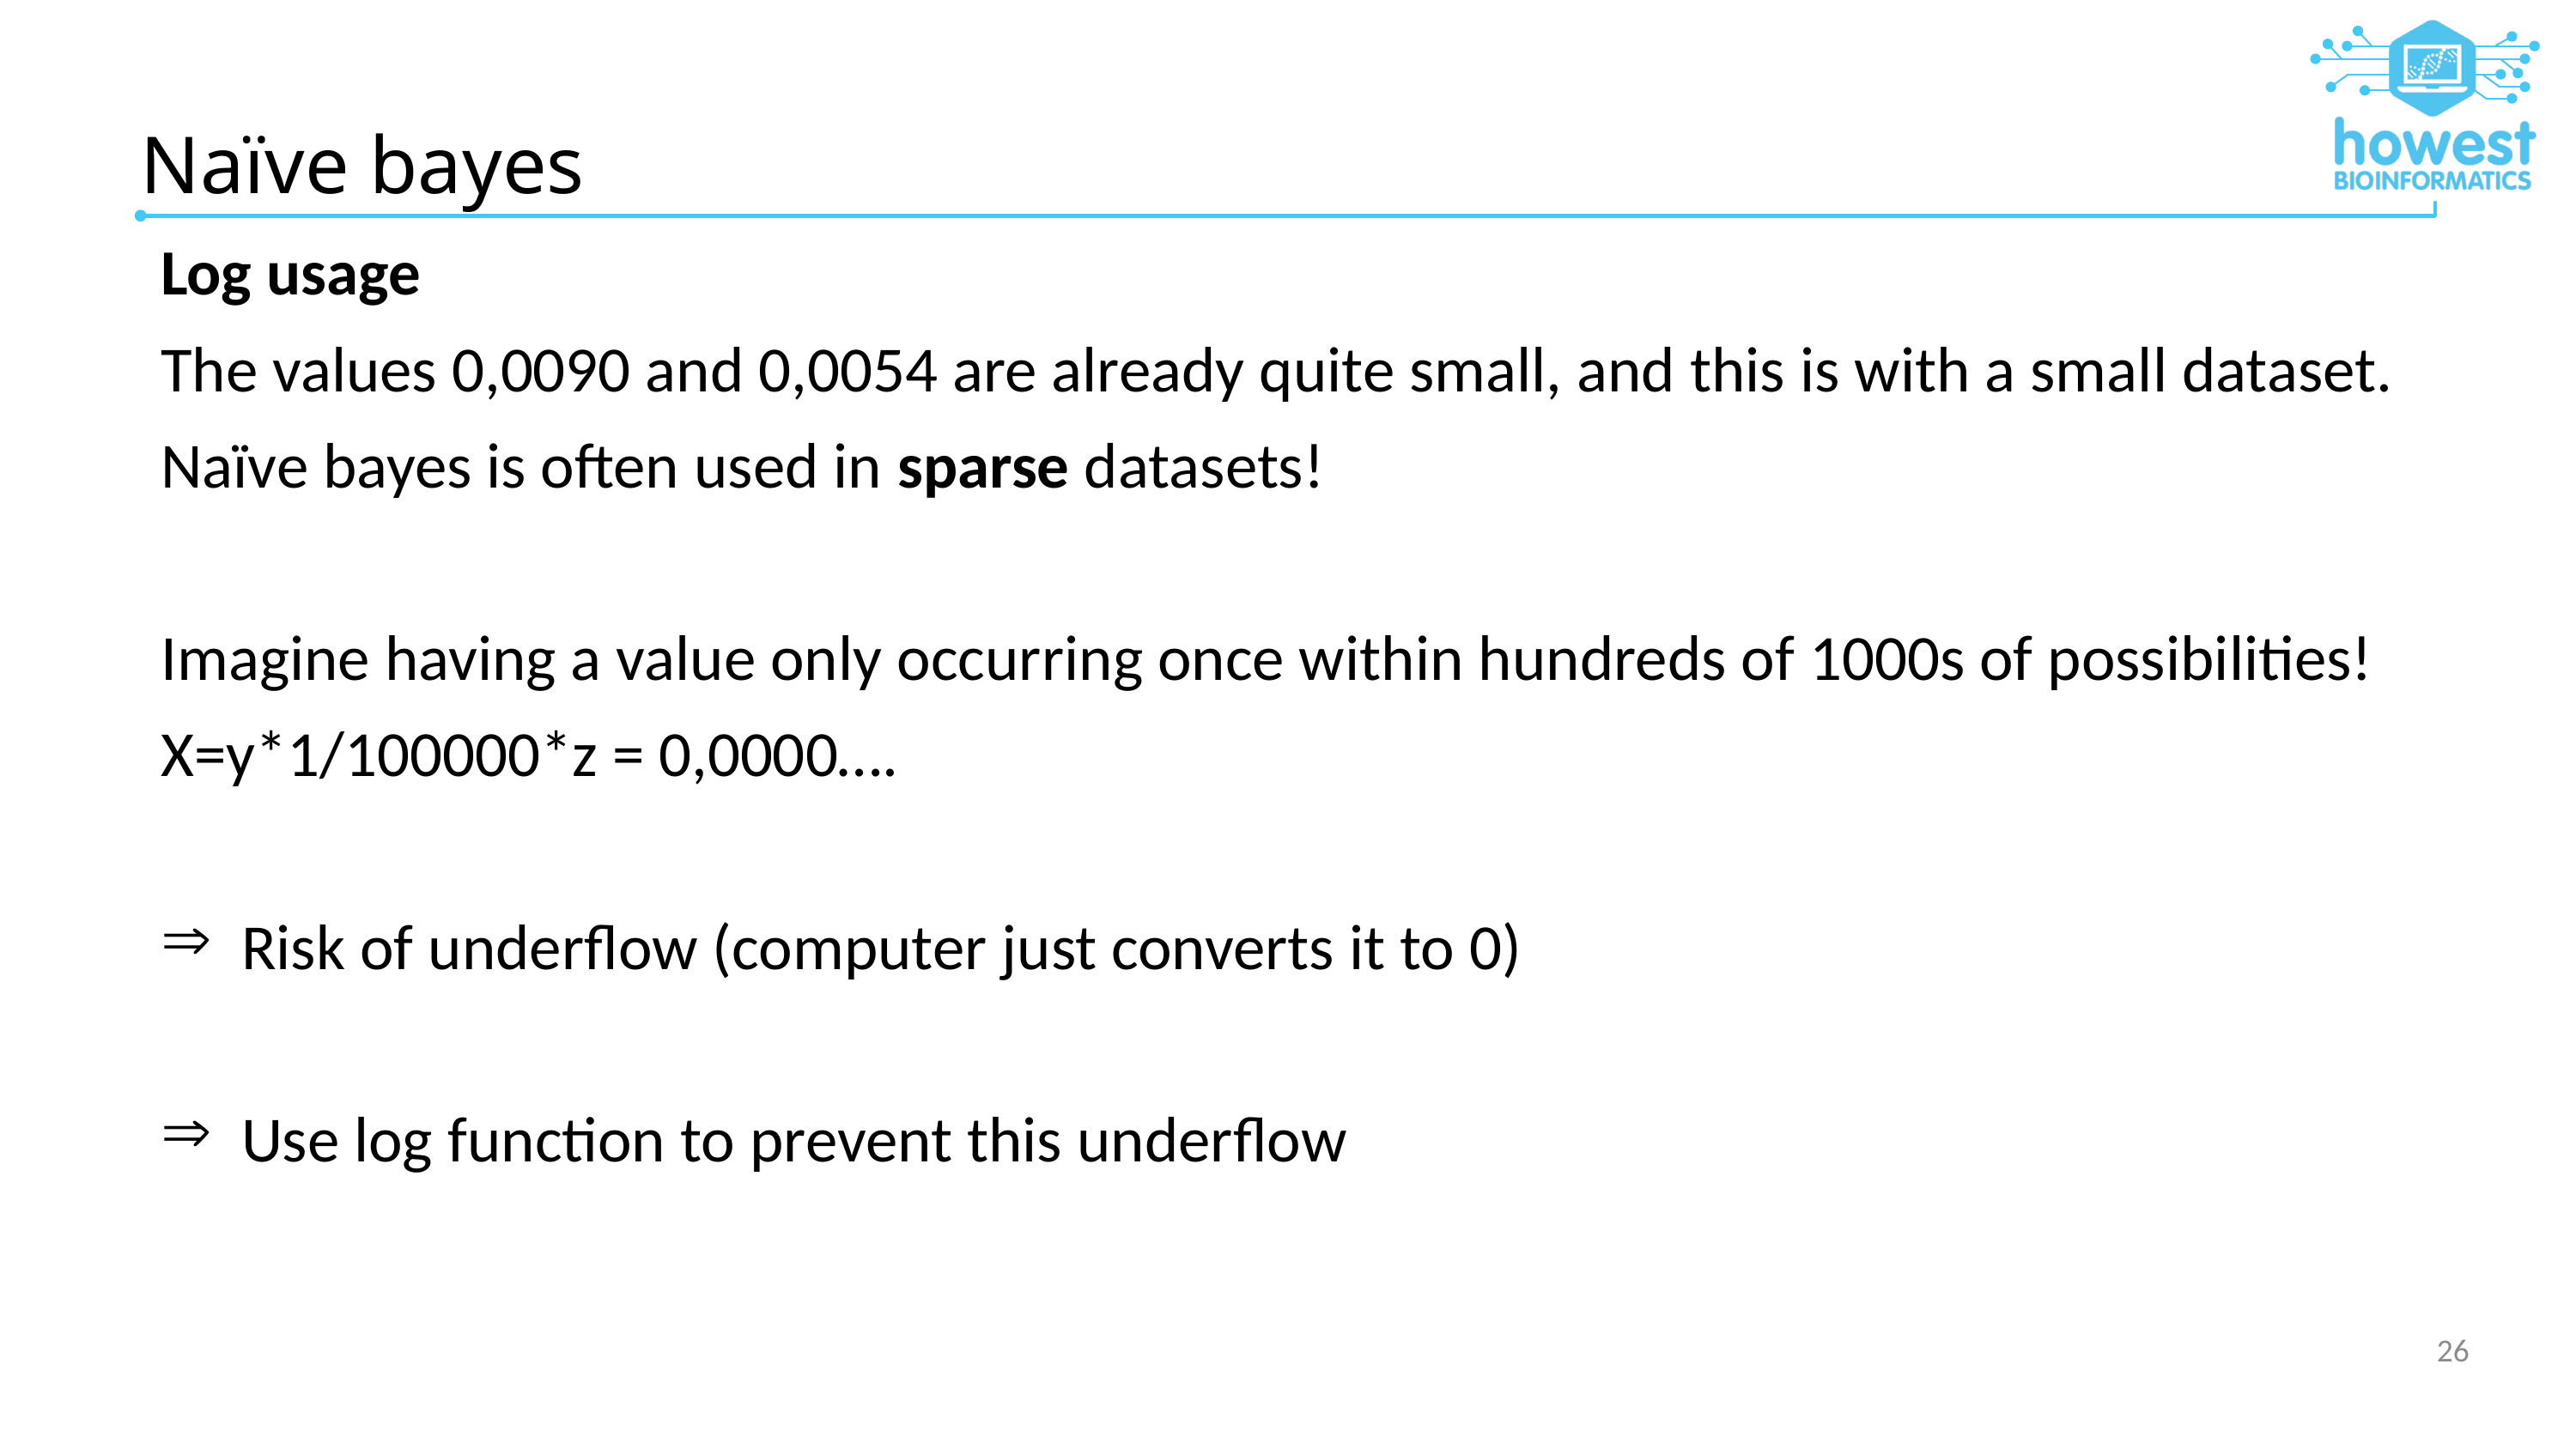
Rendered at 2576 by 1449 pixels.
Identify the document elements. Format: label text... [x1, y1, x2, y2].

title Naïve bayes [140, 124, 2252, 215]
list Log usage The values 0,0090 and 0,0054 are already quite small, and this is with a small dataset. Naïve bayes is often used in sparse datasets! Imagine having a value only occurring once within hundreds of 1000s of possibilities! X=y*1/100000*z = 0,0000…. Risk of underflow (computer just converts it to 0) Use log function to prevent this underflow [148, 233, 2483, 1093]
picture [2312, 0, 2559, 228]
slide_number 26 [2341, 1310, 2482, 1388]
